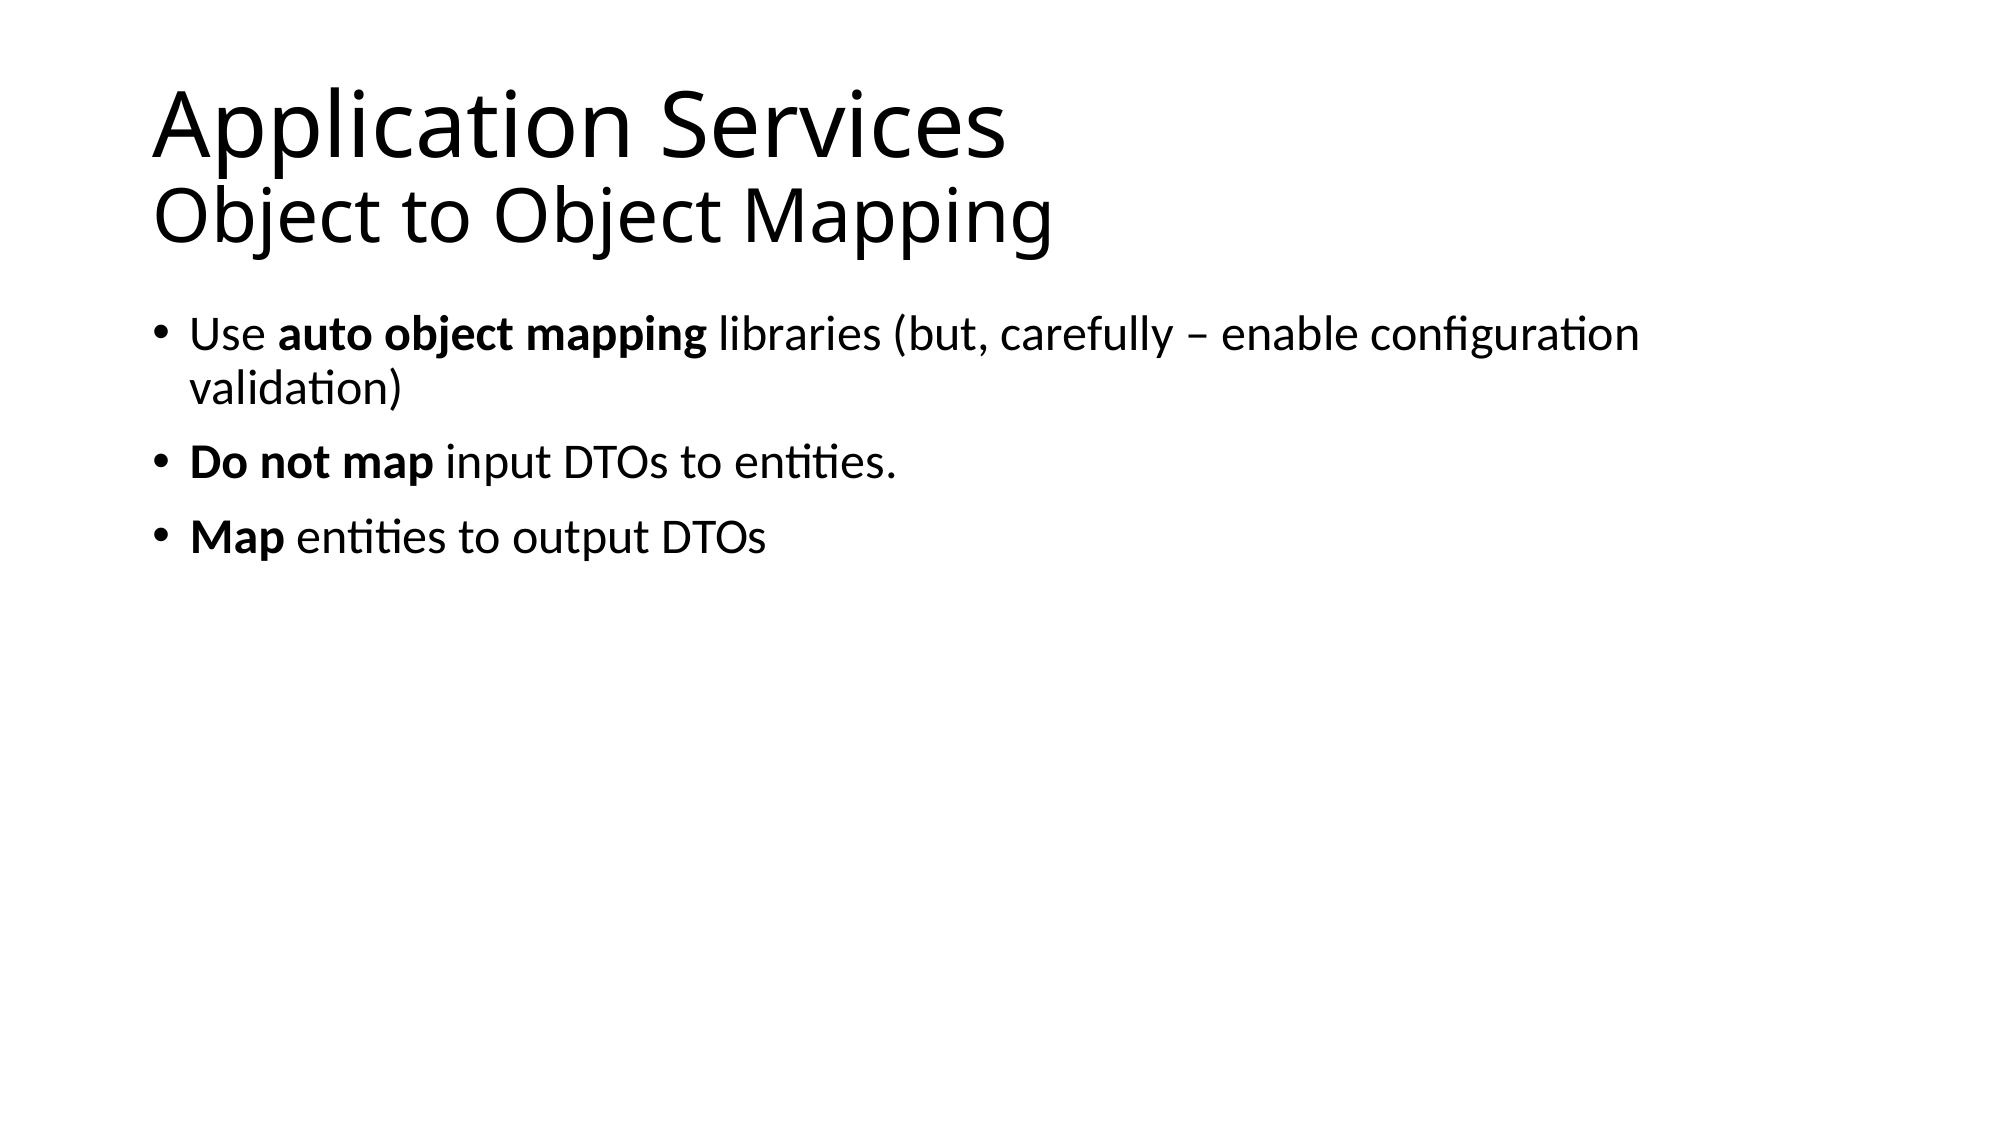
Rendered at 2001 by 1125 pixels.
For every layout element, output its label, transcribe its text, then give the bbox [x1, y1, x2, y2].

title Application Services Object to Object Mapping [137, 59, 1863, 278]
list Use auto object mapping libraries (but, carefully – enable configuration validation) Do not map input DTOs to entities. Map entities to output DTOs [137, 299, 1863, 676]
